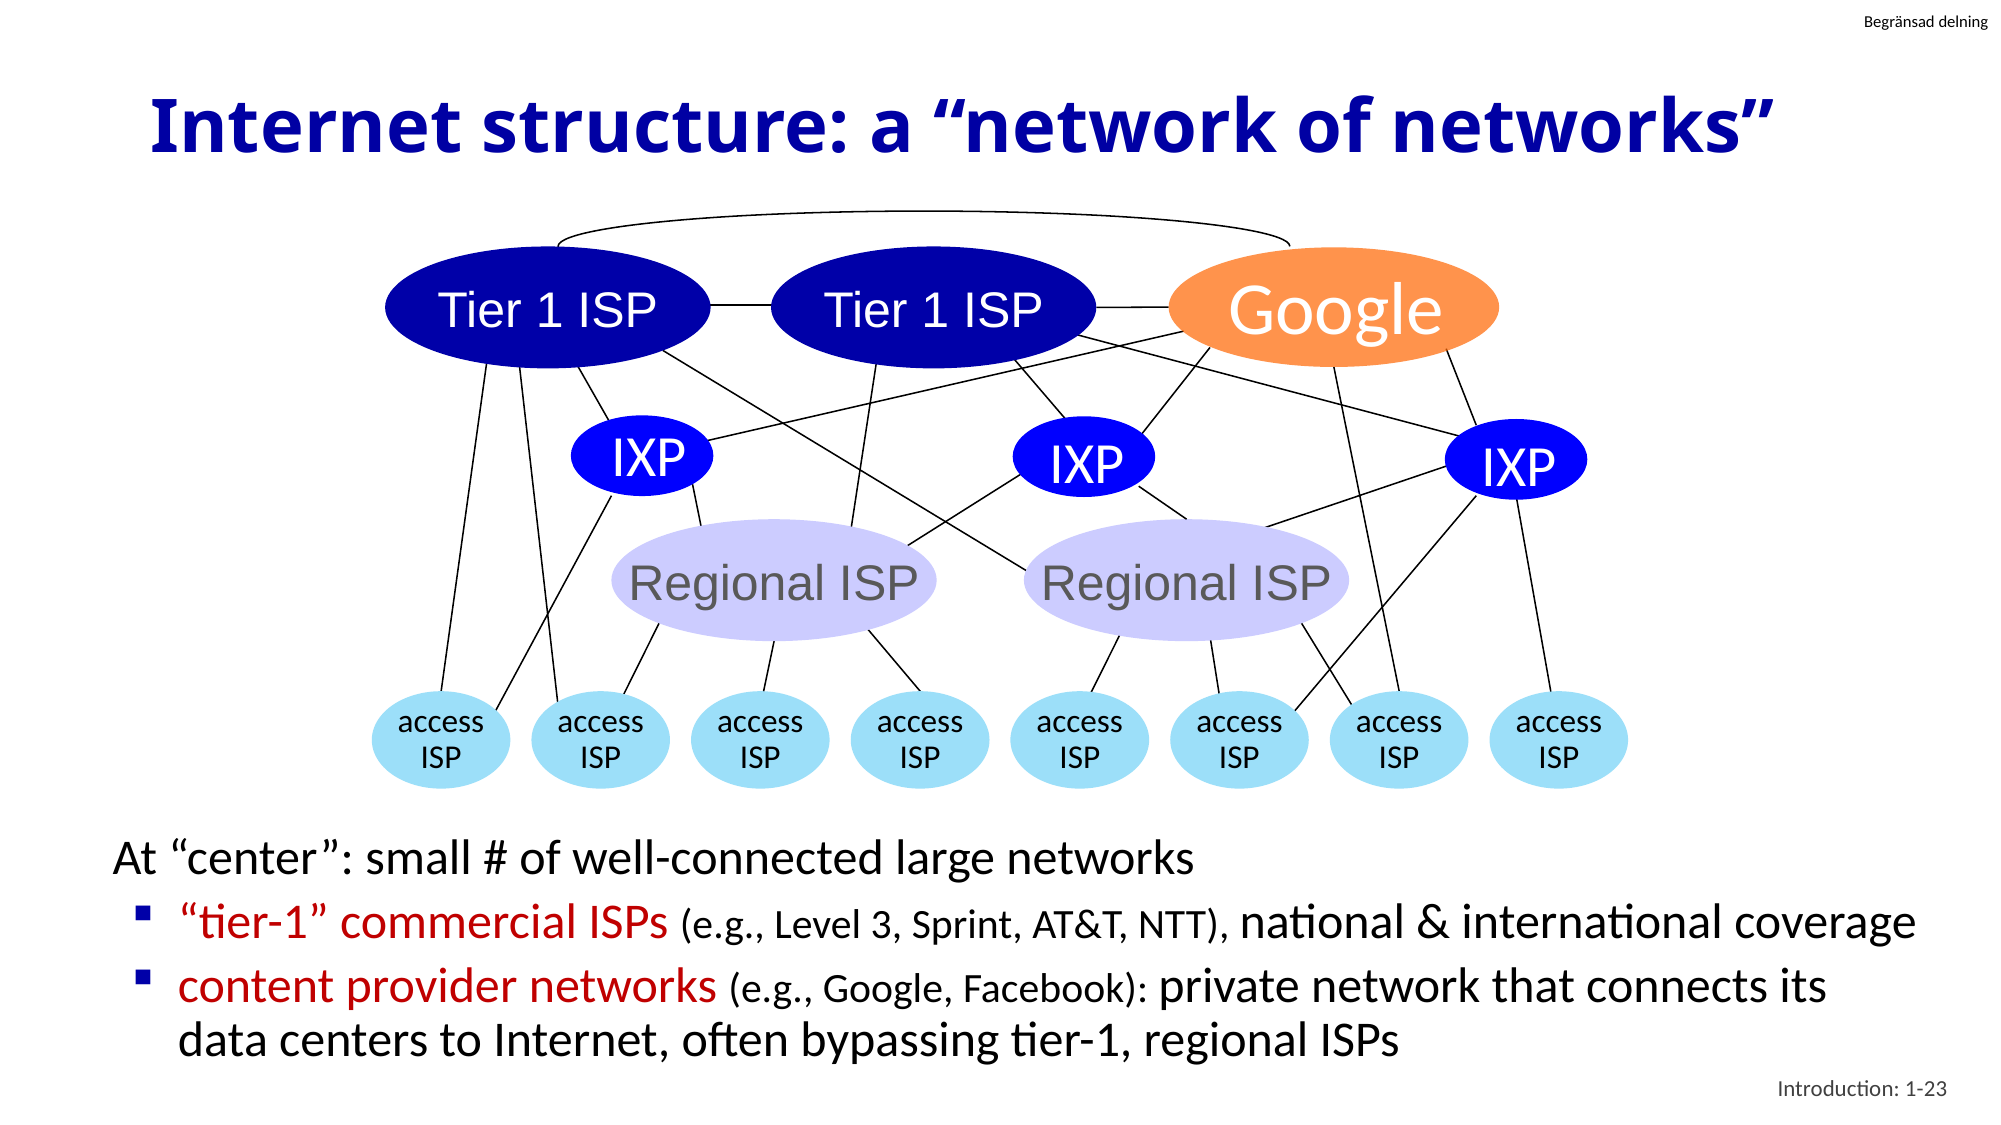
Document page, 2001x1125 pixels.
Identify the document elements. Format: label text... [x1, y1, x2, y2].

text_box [371, 326, 1629, 789]
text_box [385, 211, 1588, 502]
text_box At “center”: small # of well-connected large networks “tier-1” commercial ISPs (e.g., Level 3, Sprint, AT&T, NTT), national & international coverage content provider networks (e.g., Google, Facebook): private network that connects its data centers to Internet, often bypassing tier-1, regional ISPs [87, 823, 1939, 1124]
title Internet structure: a “network of networks” [135, 55, 1861, 202]
slide_number Introduction: 1-23 [1512, 1056, 1963, 1117]
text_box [611, 502, 1463, 642]
